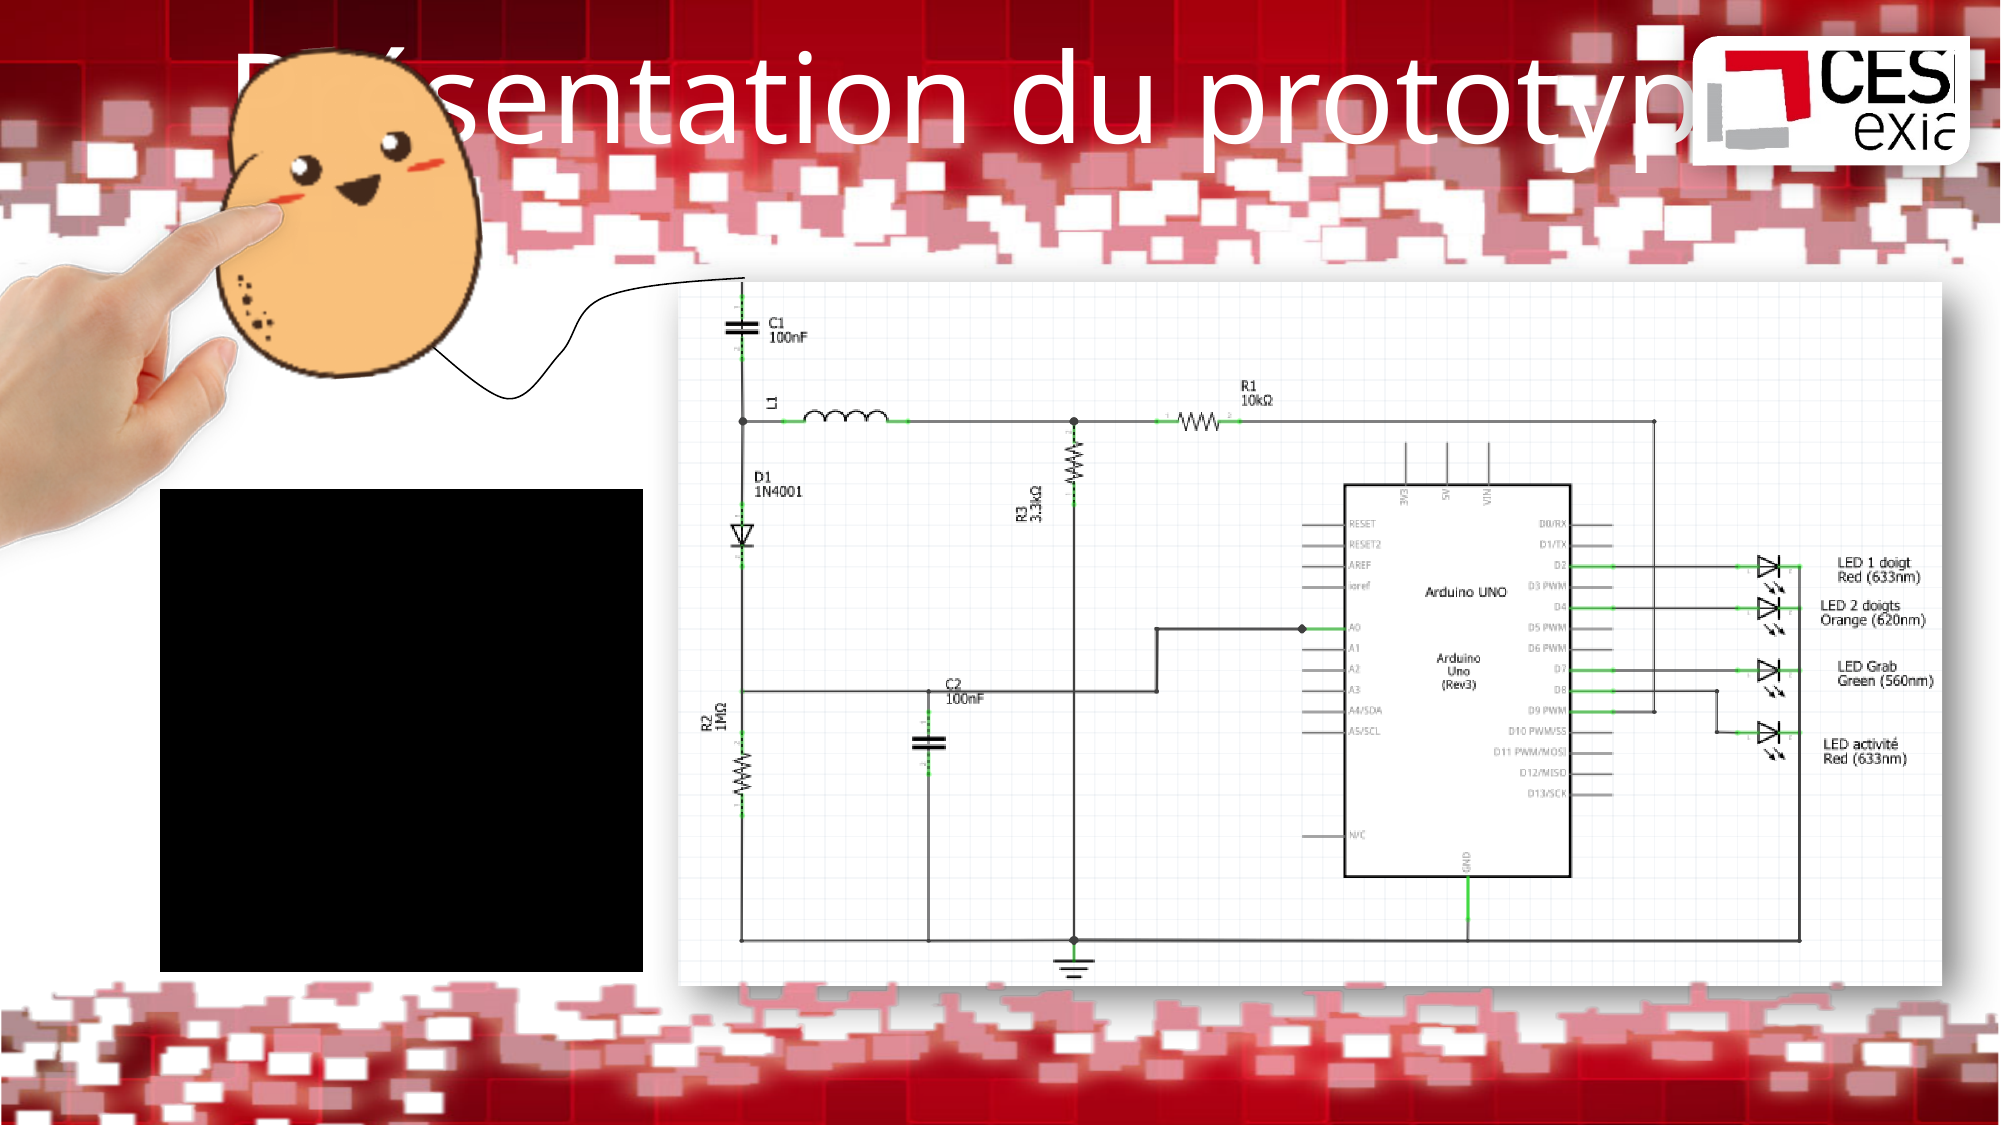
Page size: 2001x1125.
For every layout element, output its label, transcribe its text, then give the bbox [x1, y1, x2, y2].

picture [0, 0, 2001, 1125]
title Présentation du prototype [0, 0, 2000, 188]
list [678, 281, 1943, 961]
text_box [477, 282, 675, 400]
picture [1699, 43, 1963, 159]
